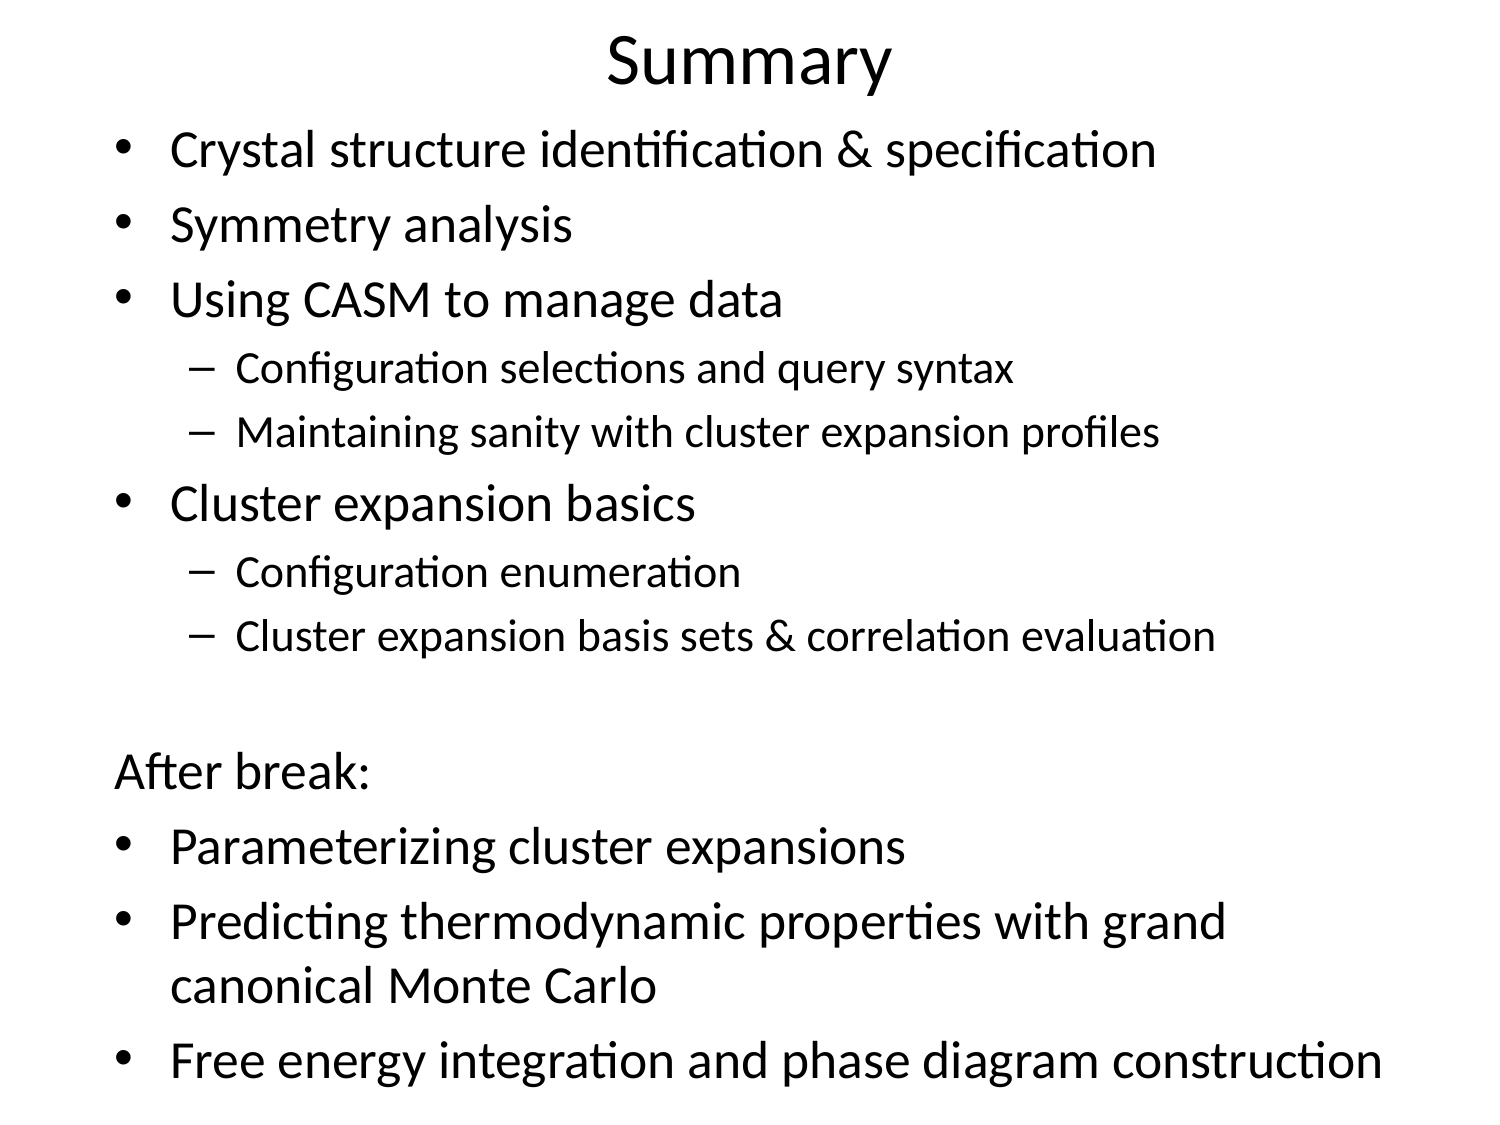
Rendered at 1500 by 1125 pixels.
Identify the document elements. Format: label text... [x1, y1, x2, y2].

title Summary [75, 2, 1425, 107]
list Crystal structure identification & specification Symmetry analysis Using CASM to manage data Configuration selections and query syntax Maintaining sanity with cluster expansion profiles Cluster expansion basics Configuration enumeration Cluster expansion basis sets & correlation evaluation After break: Parameterizing cluster expansions Predicting thermodynamic properties with grand canonical Monte Carlo Free energy integration and phase diagram construction [99, 106, 1450, 1105]
